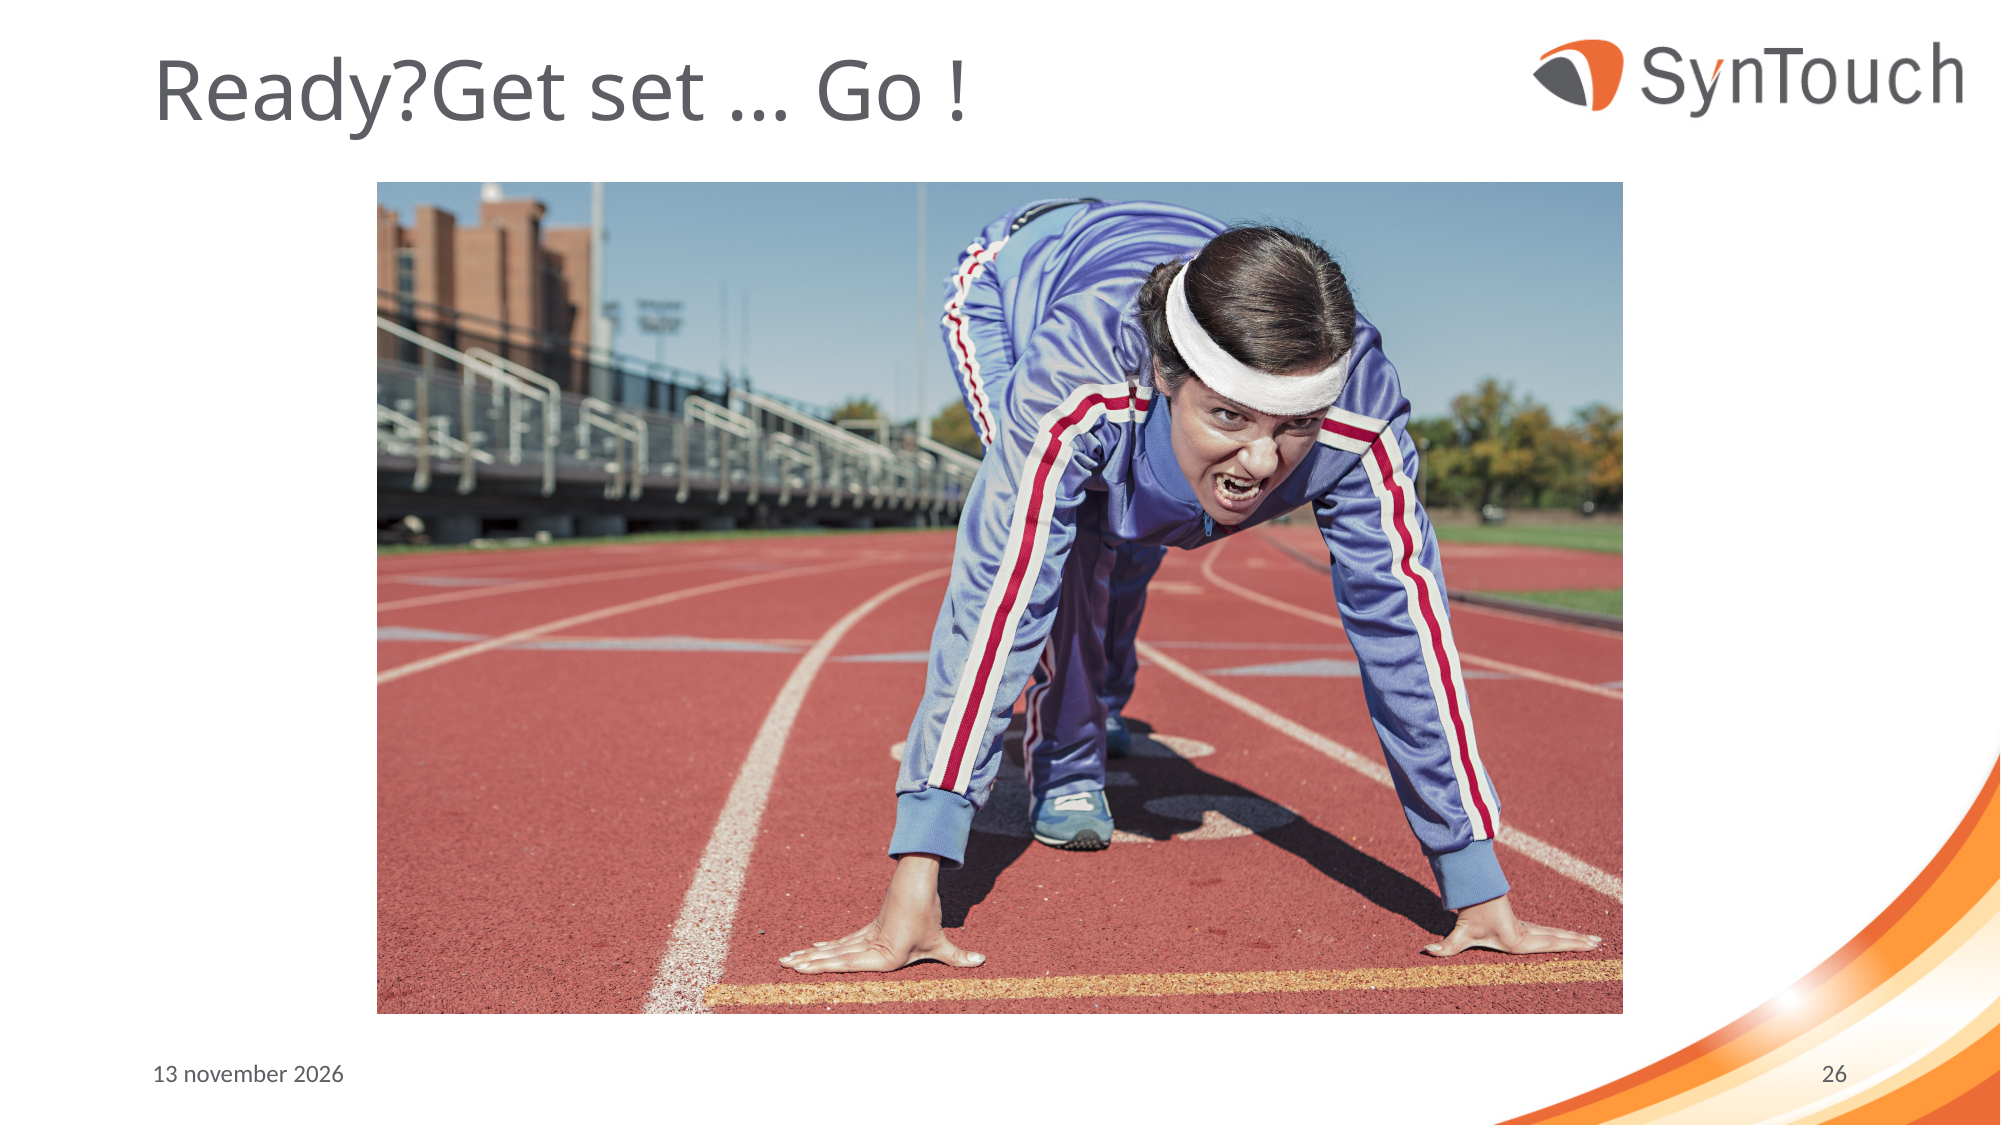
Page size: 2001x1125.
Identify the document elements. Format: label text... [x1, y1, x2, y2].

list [377, 182, 1623, 1014]
slide_number 26 [1412, 1042, 1863, 1103]
title Ready?Get set … Go ! [137, 23, 1527, 163]
picture [0, 0, 2001, 1125]
slide_number september ’19 [137, 1042, 588, 1103]
